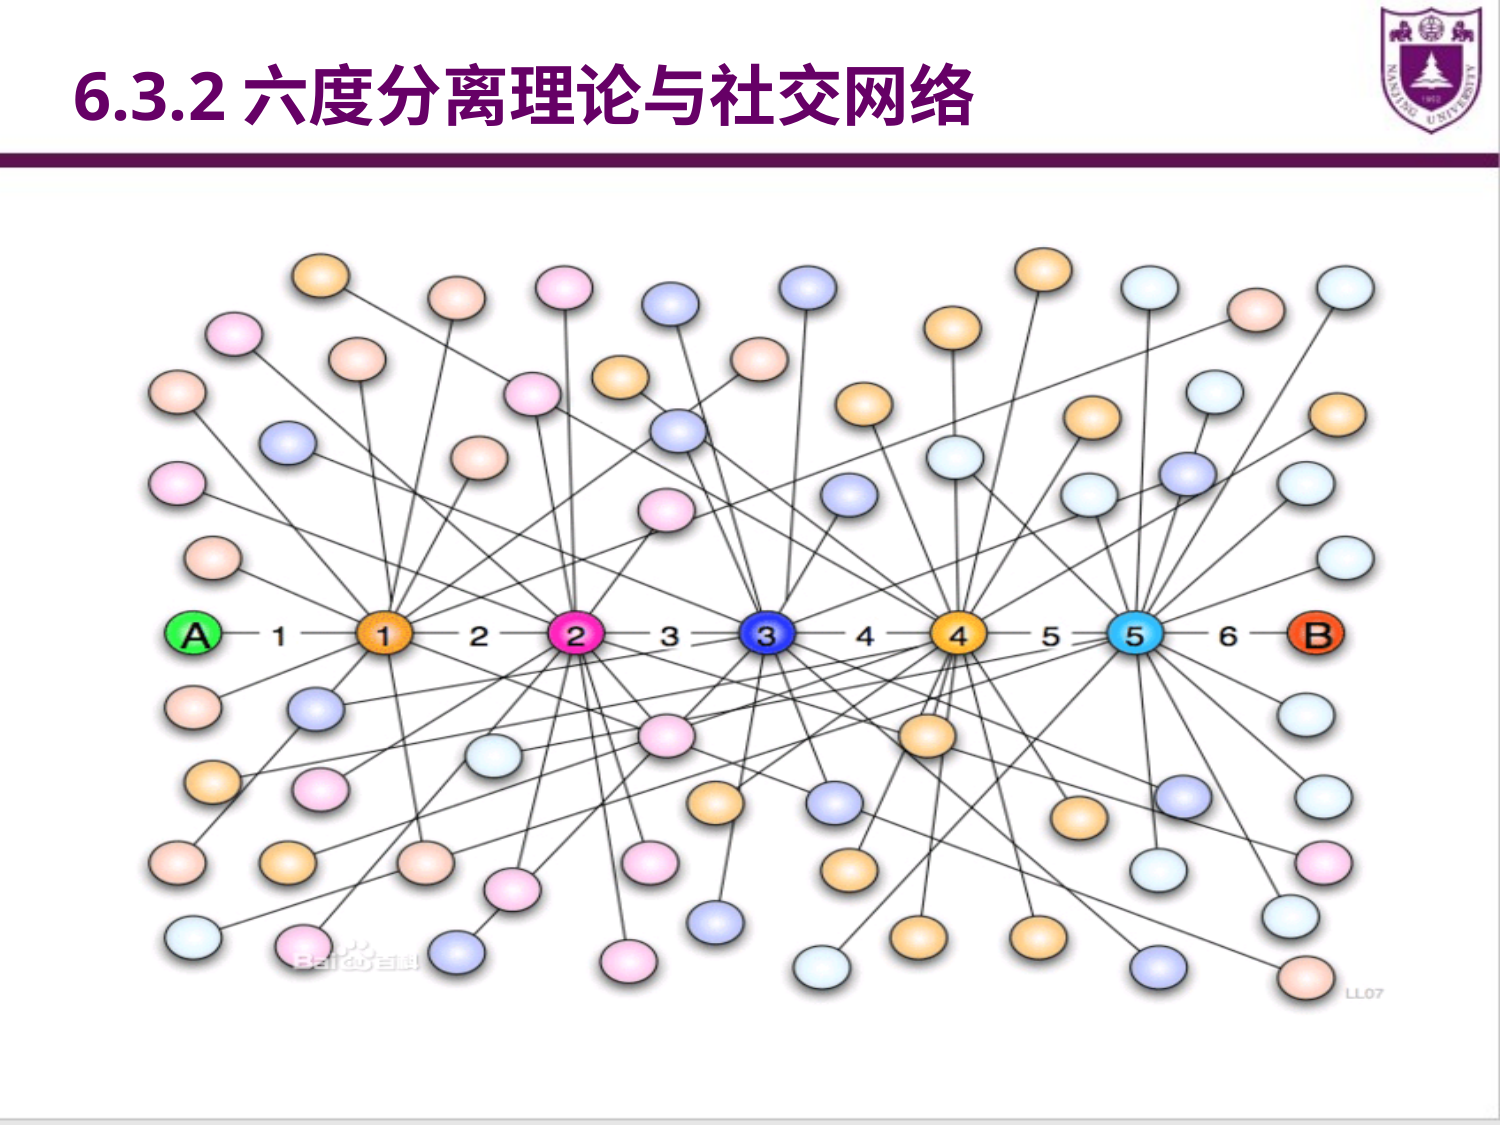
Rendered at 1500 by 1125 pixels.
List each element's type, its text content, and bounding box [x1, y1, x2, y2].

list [111, 219, 1409, 1030]
title 6.3.2六度分离理论与社交网络 [58, 0, 1409, 188]
picture [0, 0, 1500, 1125]
